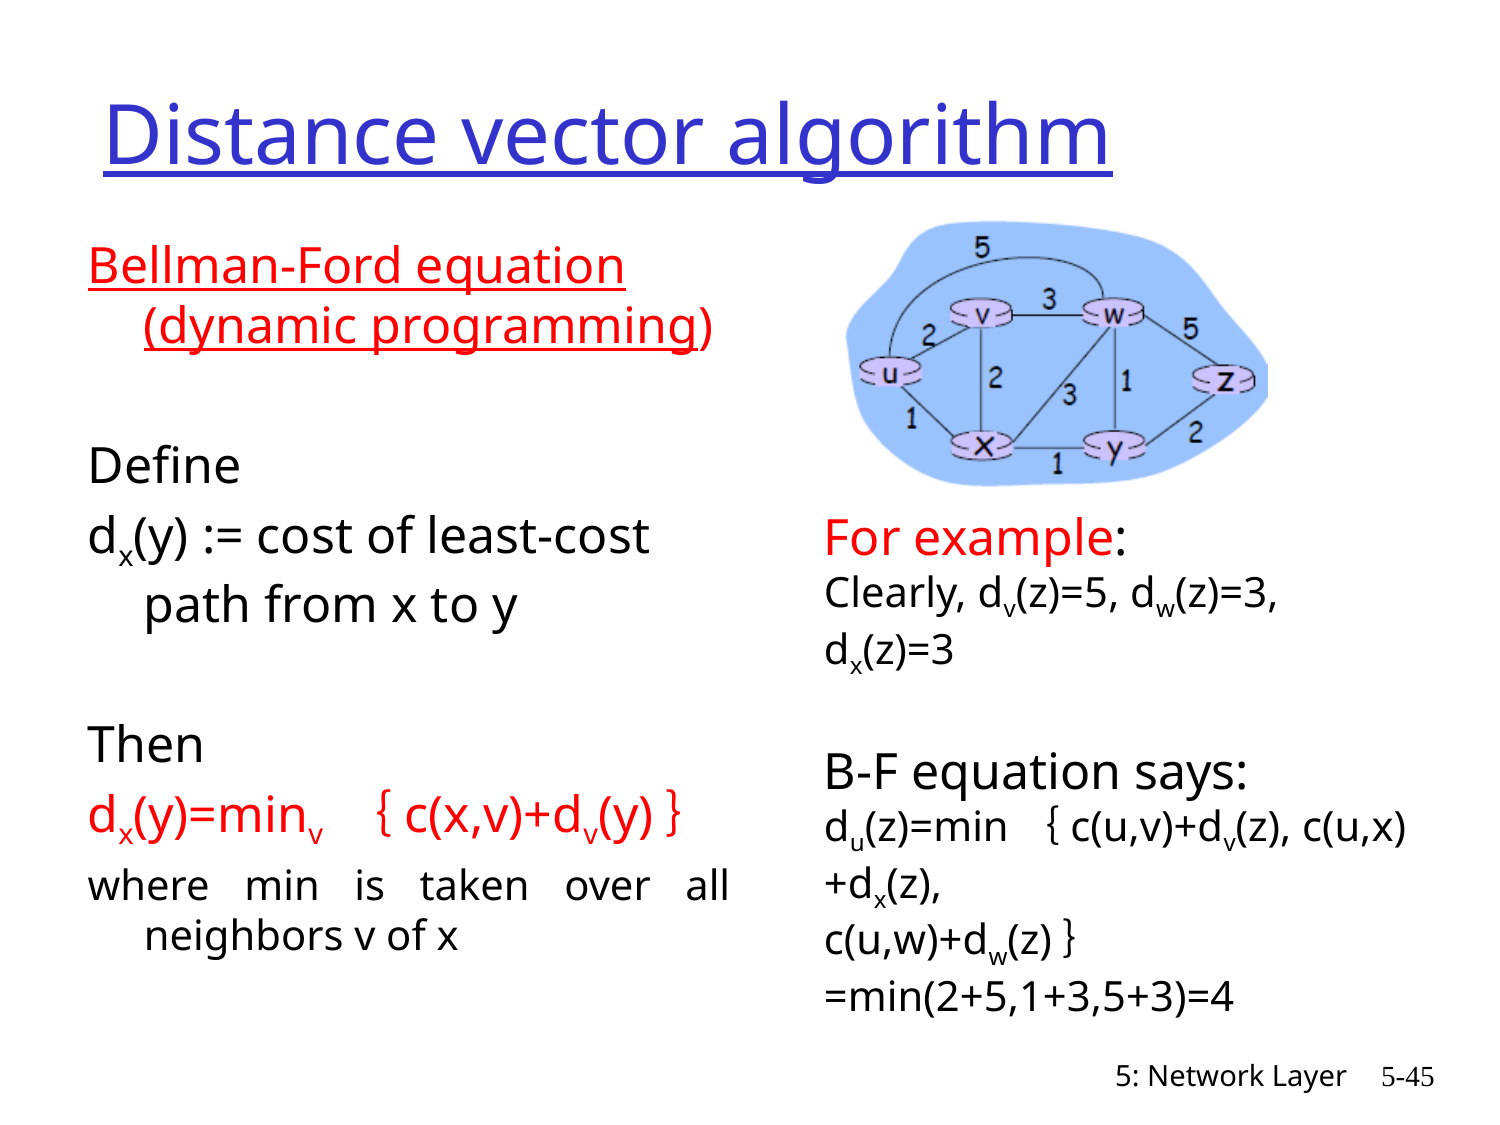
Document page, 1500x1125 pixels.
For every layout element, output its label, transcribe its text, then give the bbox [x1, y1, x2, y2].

slide_number 5-45 [1338, 1049, 1451, 1125]
list Bellman-Ford equation (dynamic programming) Define dx(y) := cost of least-cost path from x to y Then dx(y)=minv ｛c(x,v)+dv(y)｝ where min is taken over all neighbors v of x [72, 226, 746, 989]
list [830, 201, 1269, 490]
footer 5: Network Layer [887, 1049, 1338, 1125]
text_box For example: Clearly, dv(z)=5, dw(z)=3, dx(z)=3 B-F equation says: du(z)=min｛c(u,v)+dv(z), c(u,x)+dx(z), c(u,w)+dw(z)｝ =min(2+5,1+3,5+3)=4 [809, 498, 1432, 1073]
title Distance vector algorithm [87, 37, 1363, 225]
